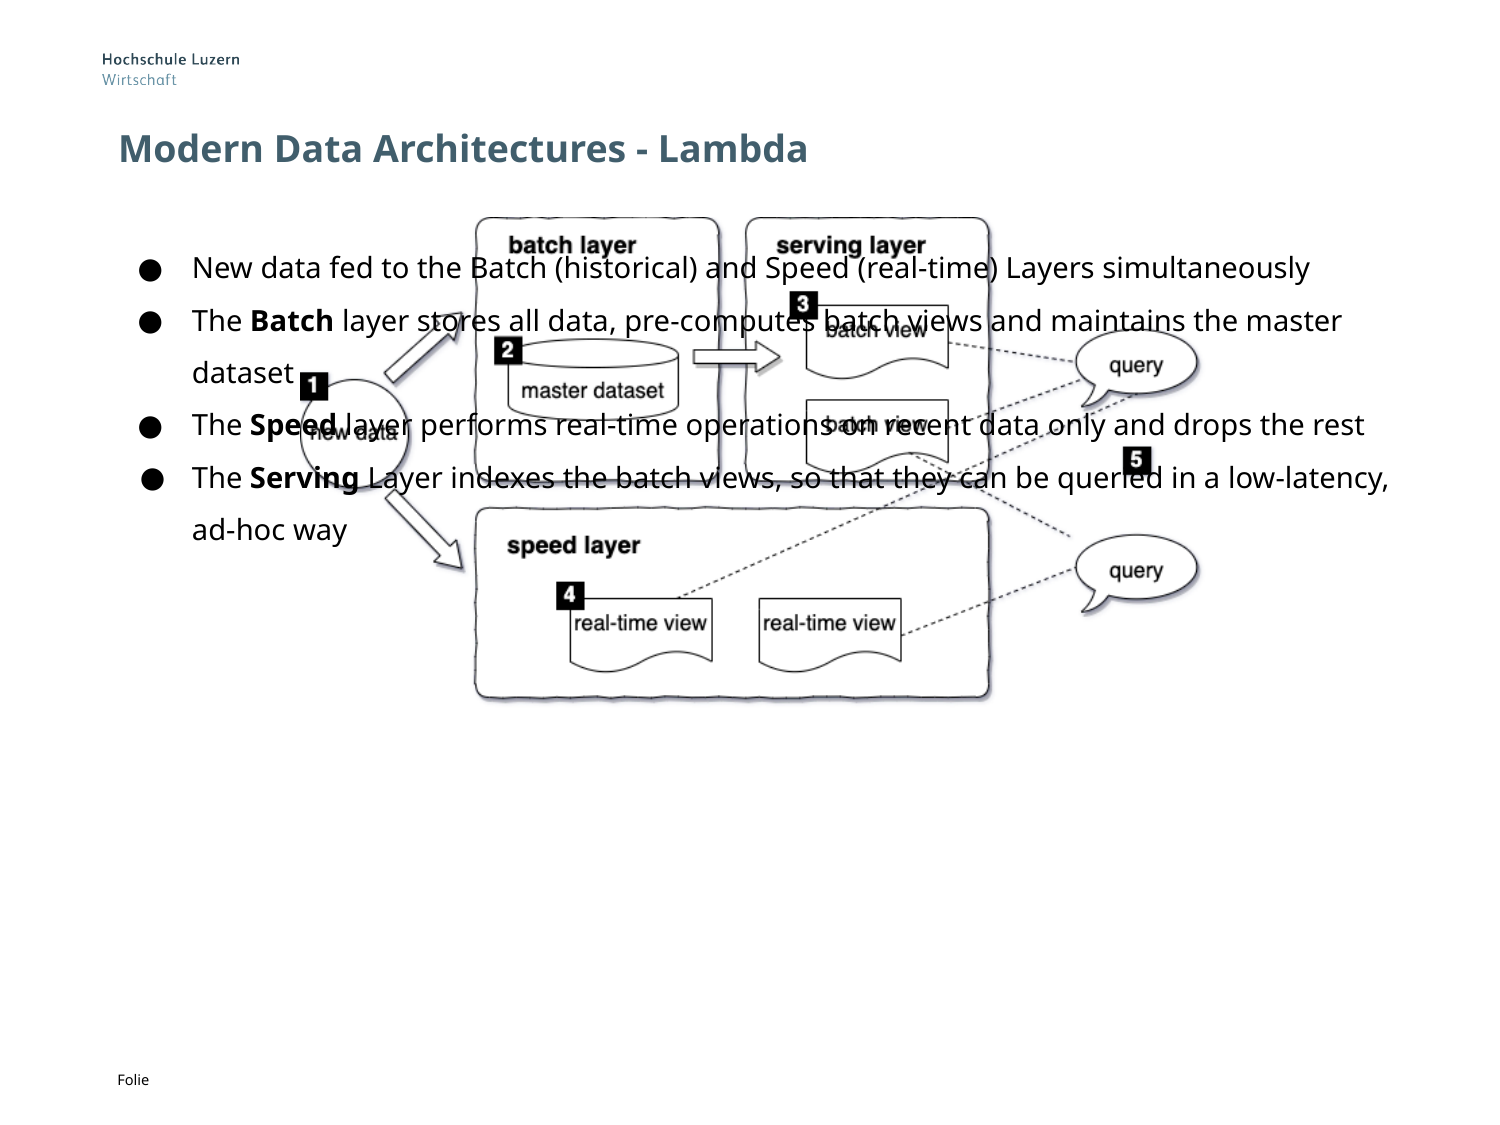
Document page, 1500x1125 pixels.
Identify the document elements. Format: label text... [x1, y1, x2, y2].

list New data fed to the Batch (historical) and Speed (real-time) Layers simultaneously The Batch layer stores all data, pre-computes batch views and maintains the master dataset The Speed layer performs real-time operations on recent data only and drops the rest The Serving Layer indexes the batch views, so that they can be queried in a low-latency, ad-hoc way [106, 220, 1447, 891]
title Modern Data Architectures - Lambda [106, 113, 1447, 194]
picture [300, 217, 1224, 717]
picture [102, 53, 239, 85]
